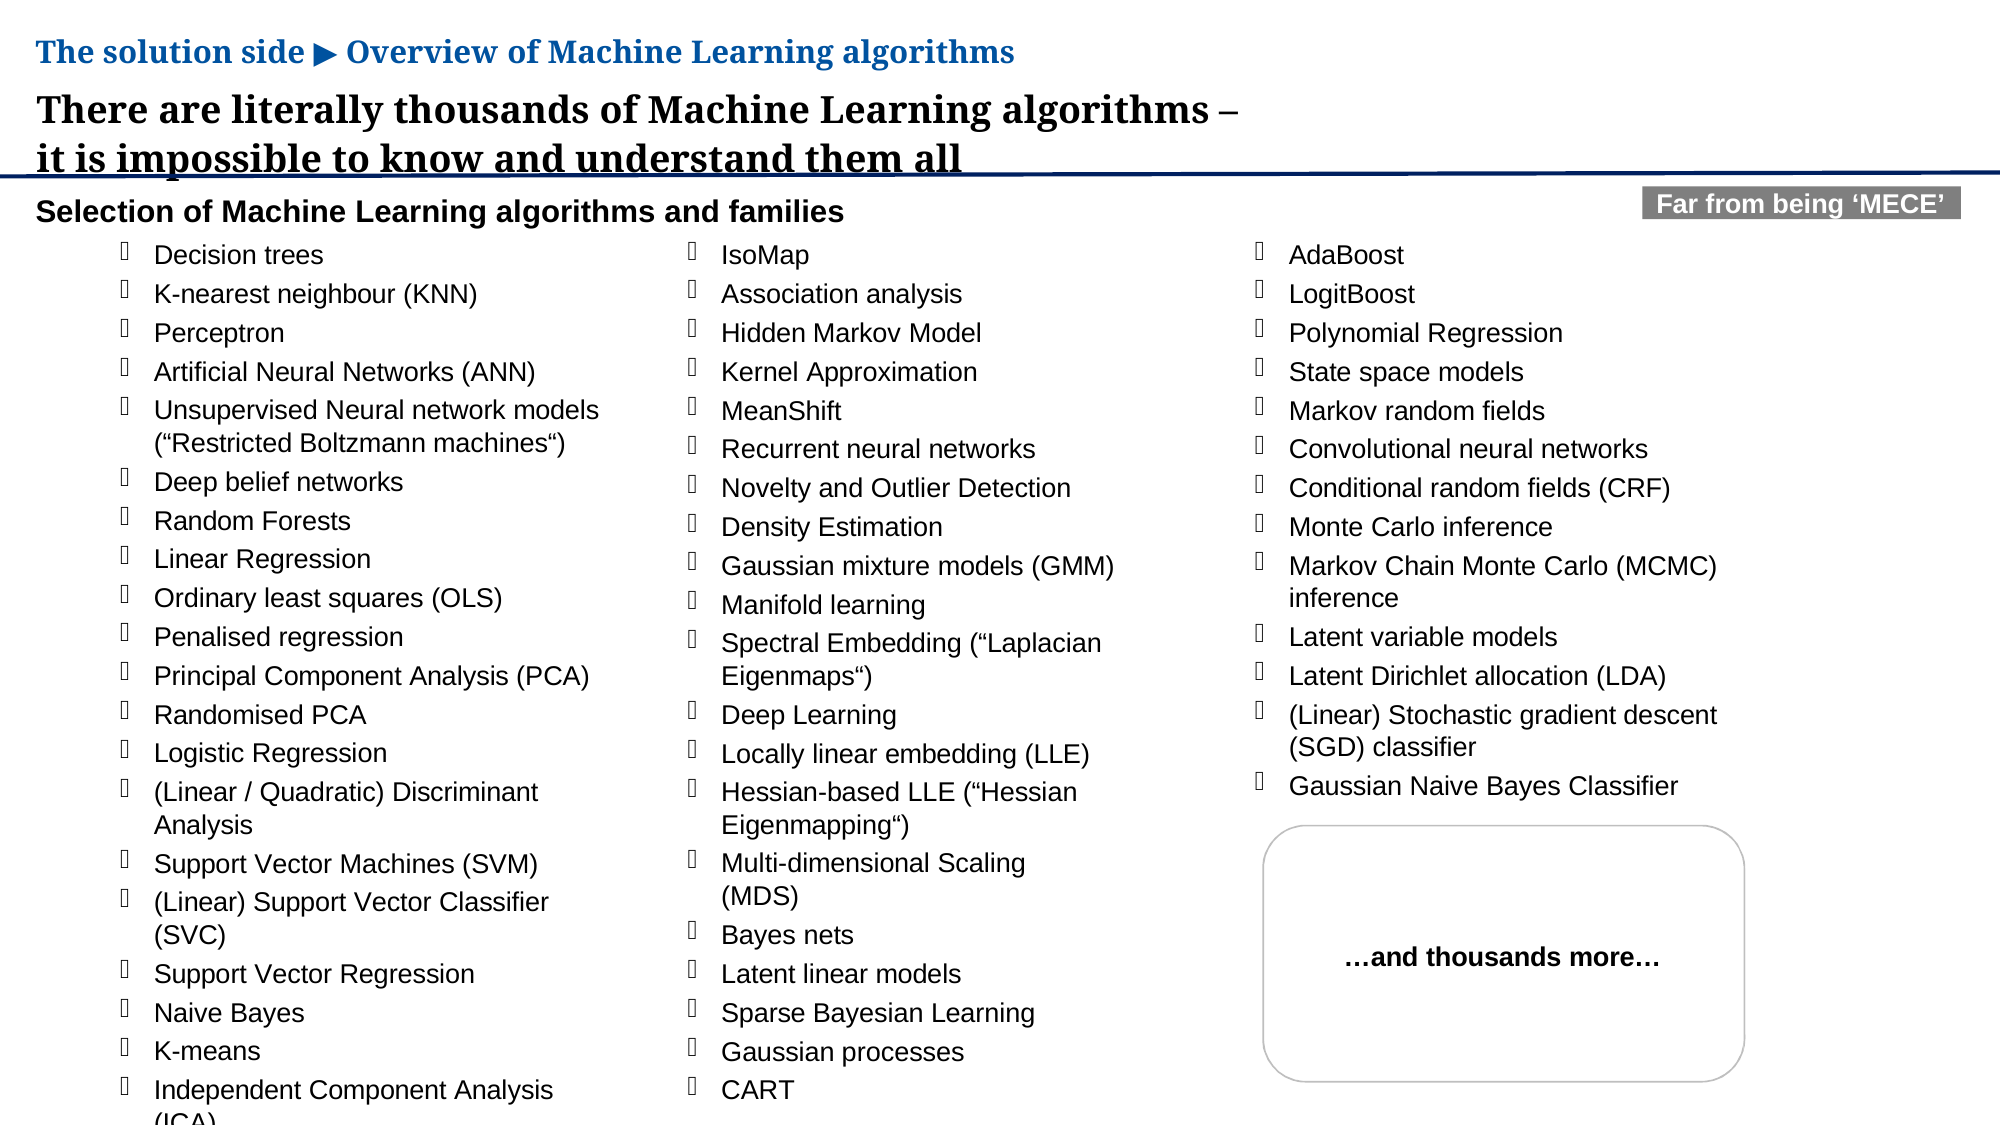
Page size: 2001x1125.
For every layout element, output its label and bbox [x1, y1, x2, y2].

text_box [117, 237, 650, 1125]
text_box [1252, 237, 1723, 801]
text_box [0, 82, 2000, 229]
text_box [685, 237, 1119, 1106]
text_box [1262, 824, 1746, 1083]
text_box [33, 32, 1117, 70]
